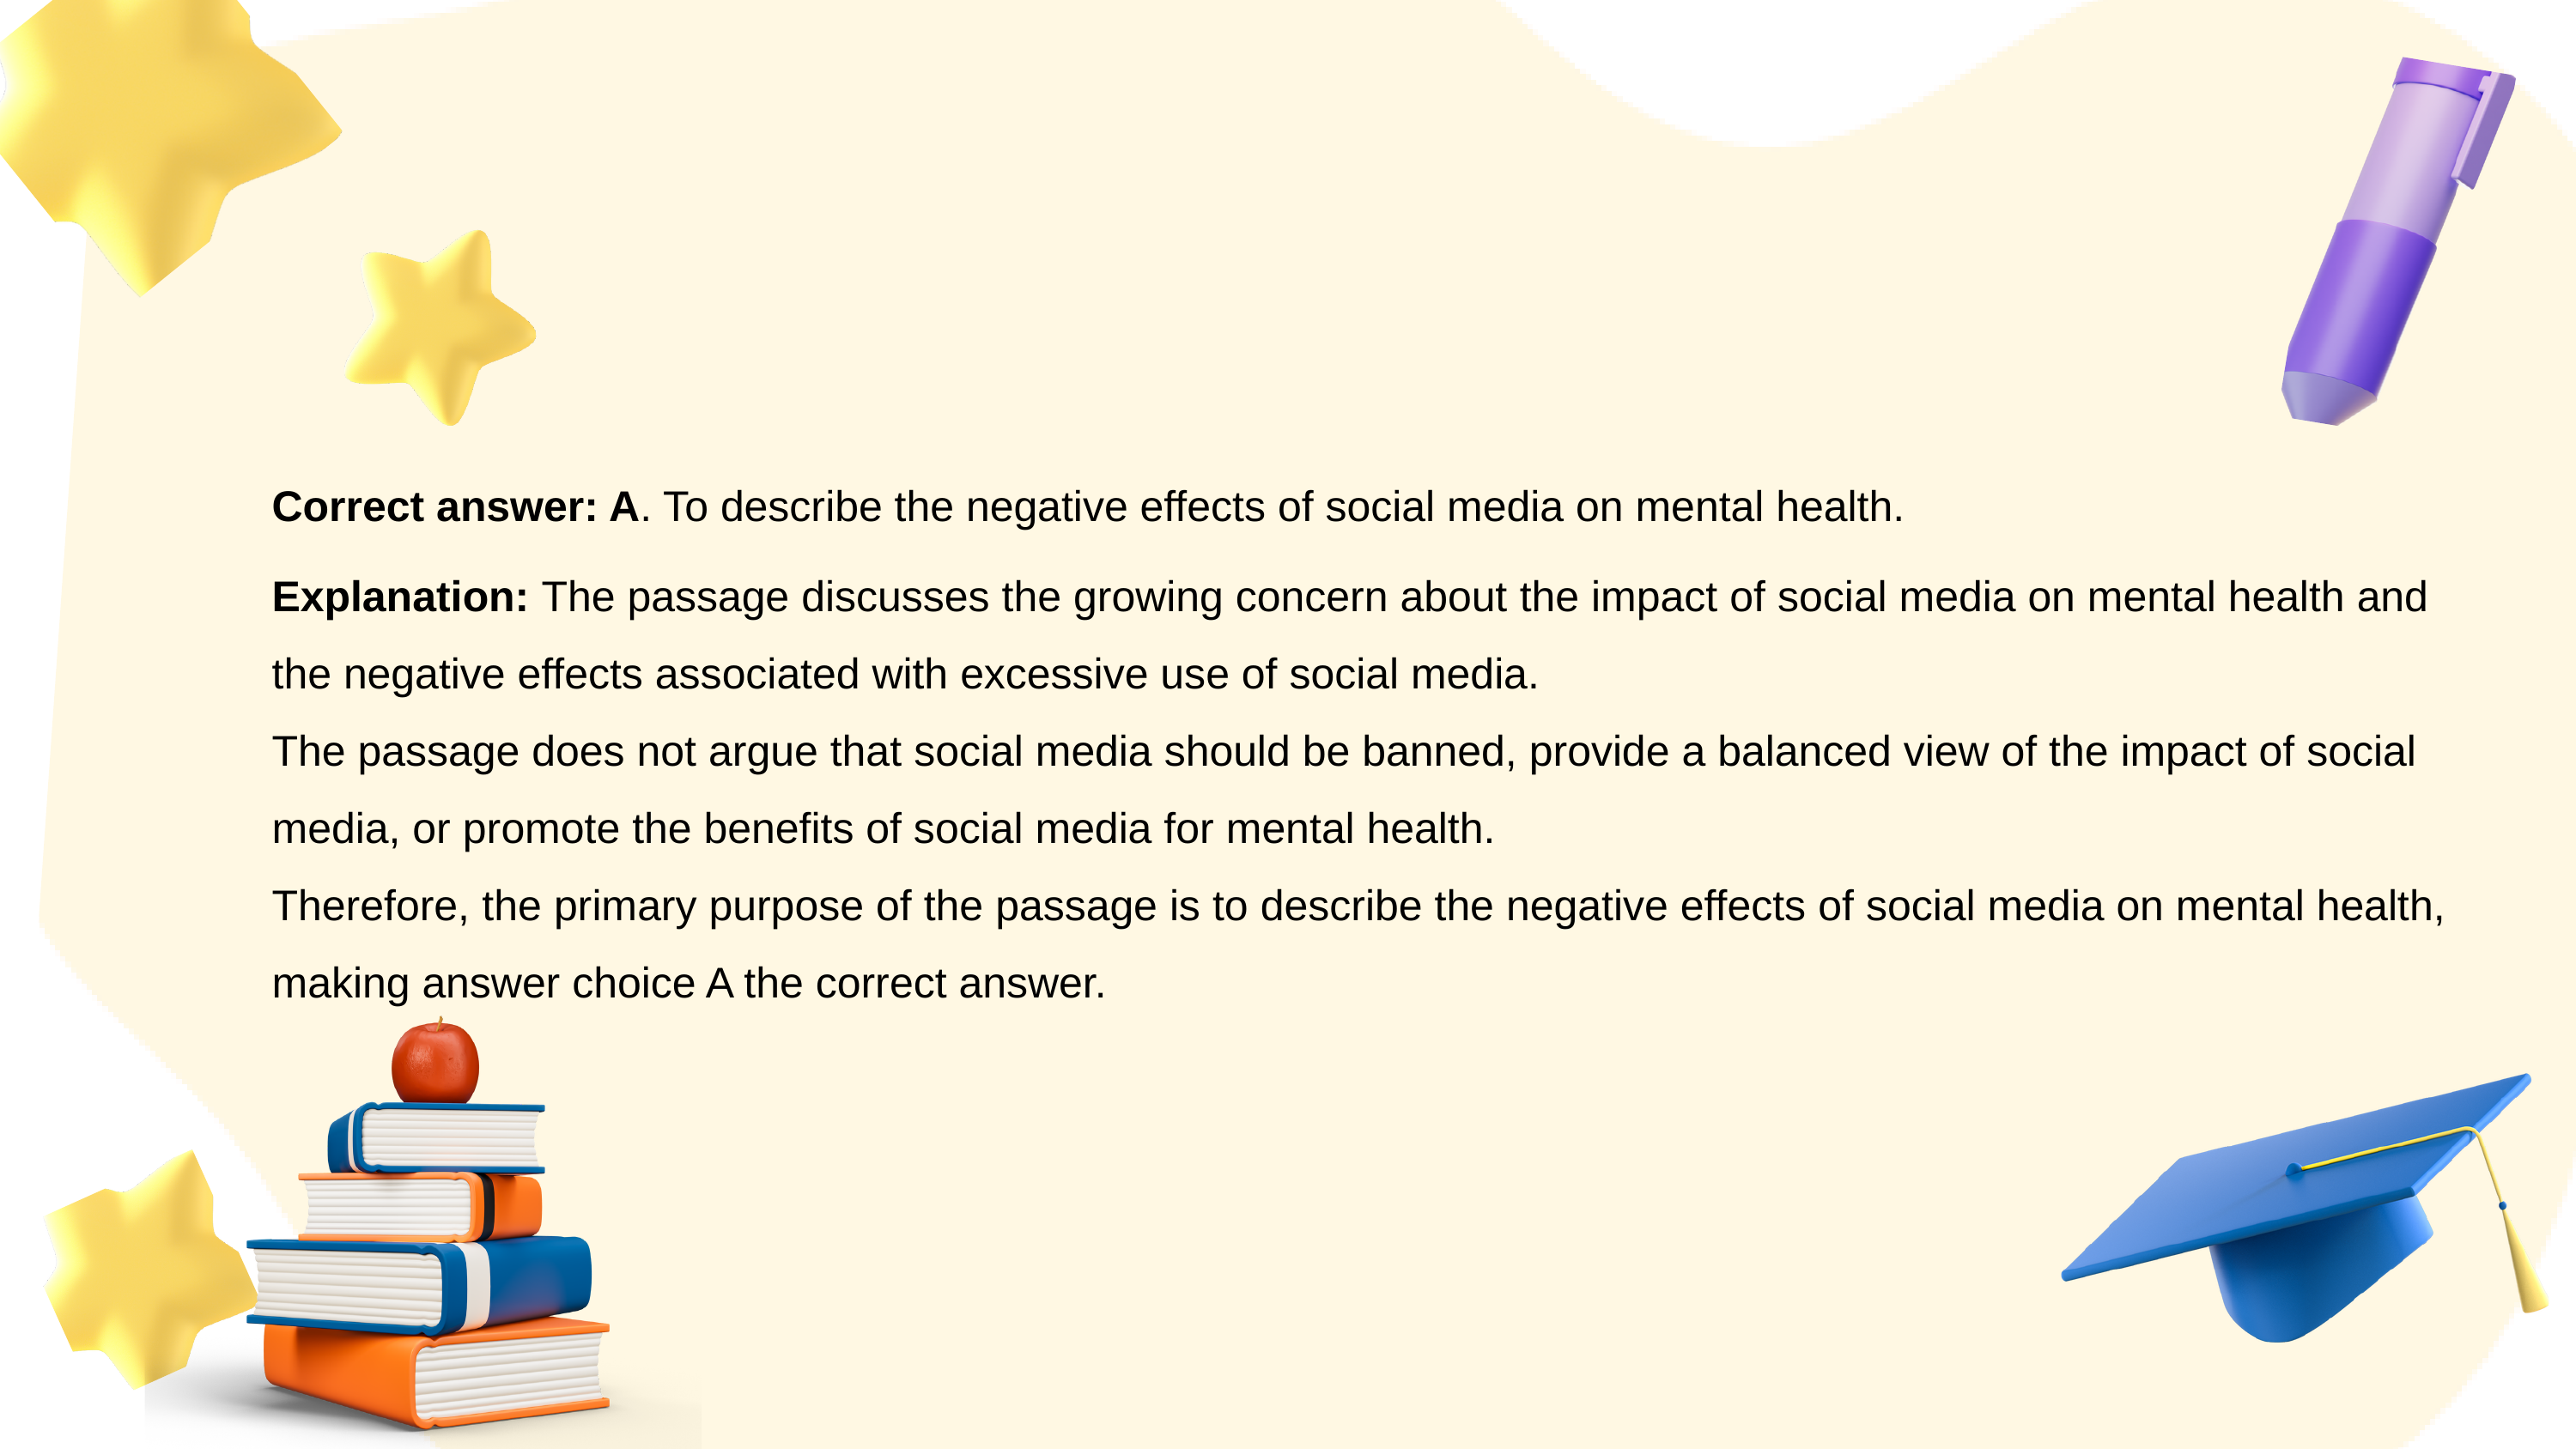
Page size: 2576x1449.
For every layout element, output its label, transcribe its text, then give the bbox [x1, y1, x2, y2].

text_box [2061, 1082, 2549, 1343]
text_box [0, 0, 344, 310]
text_box [2276, 45, 2517, 446]
text_box [343, 229, 537, 426]
text_box [144, 1016, 702, 1449]
text_box Correct answer: A. To describe the negative effects of social media on mental health. Explanation: The passage discusses the growing concern about the impact of social media on mental health and the negative effects associated with excessive use of social media. The passage does not argue that social media should be banned, provide a balanced view of the impact of social media, or promote the benefits of social media for mental health. Therefore, the primary purpose of the passage is to describe the negative effects of social media on mental health, making answer choice A the correct answer. [143, 452, 2576, 1082]
text_box [1, 0, 2576, 1449]
text_box [17, 1171, 144, 1407]
